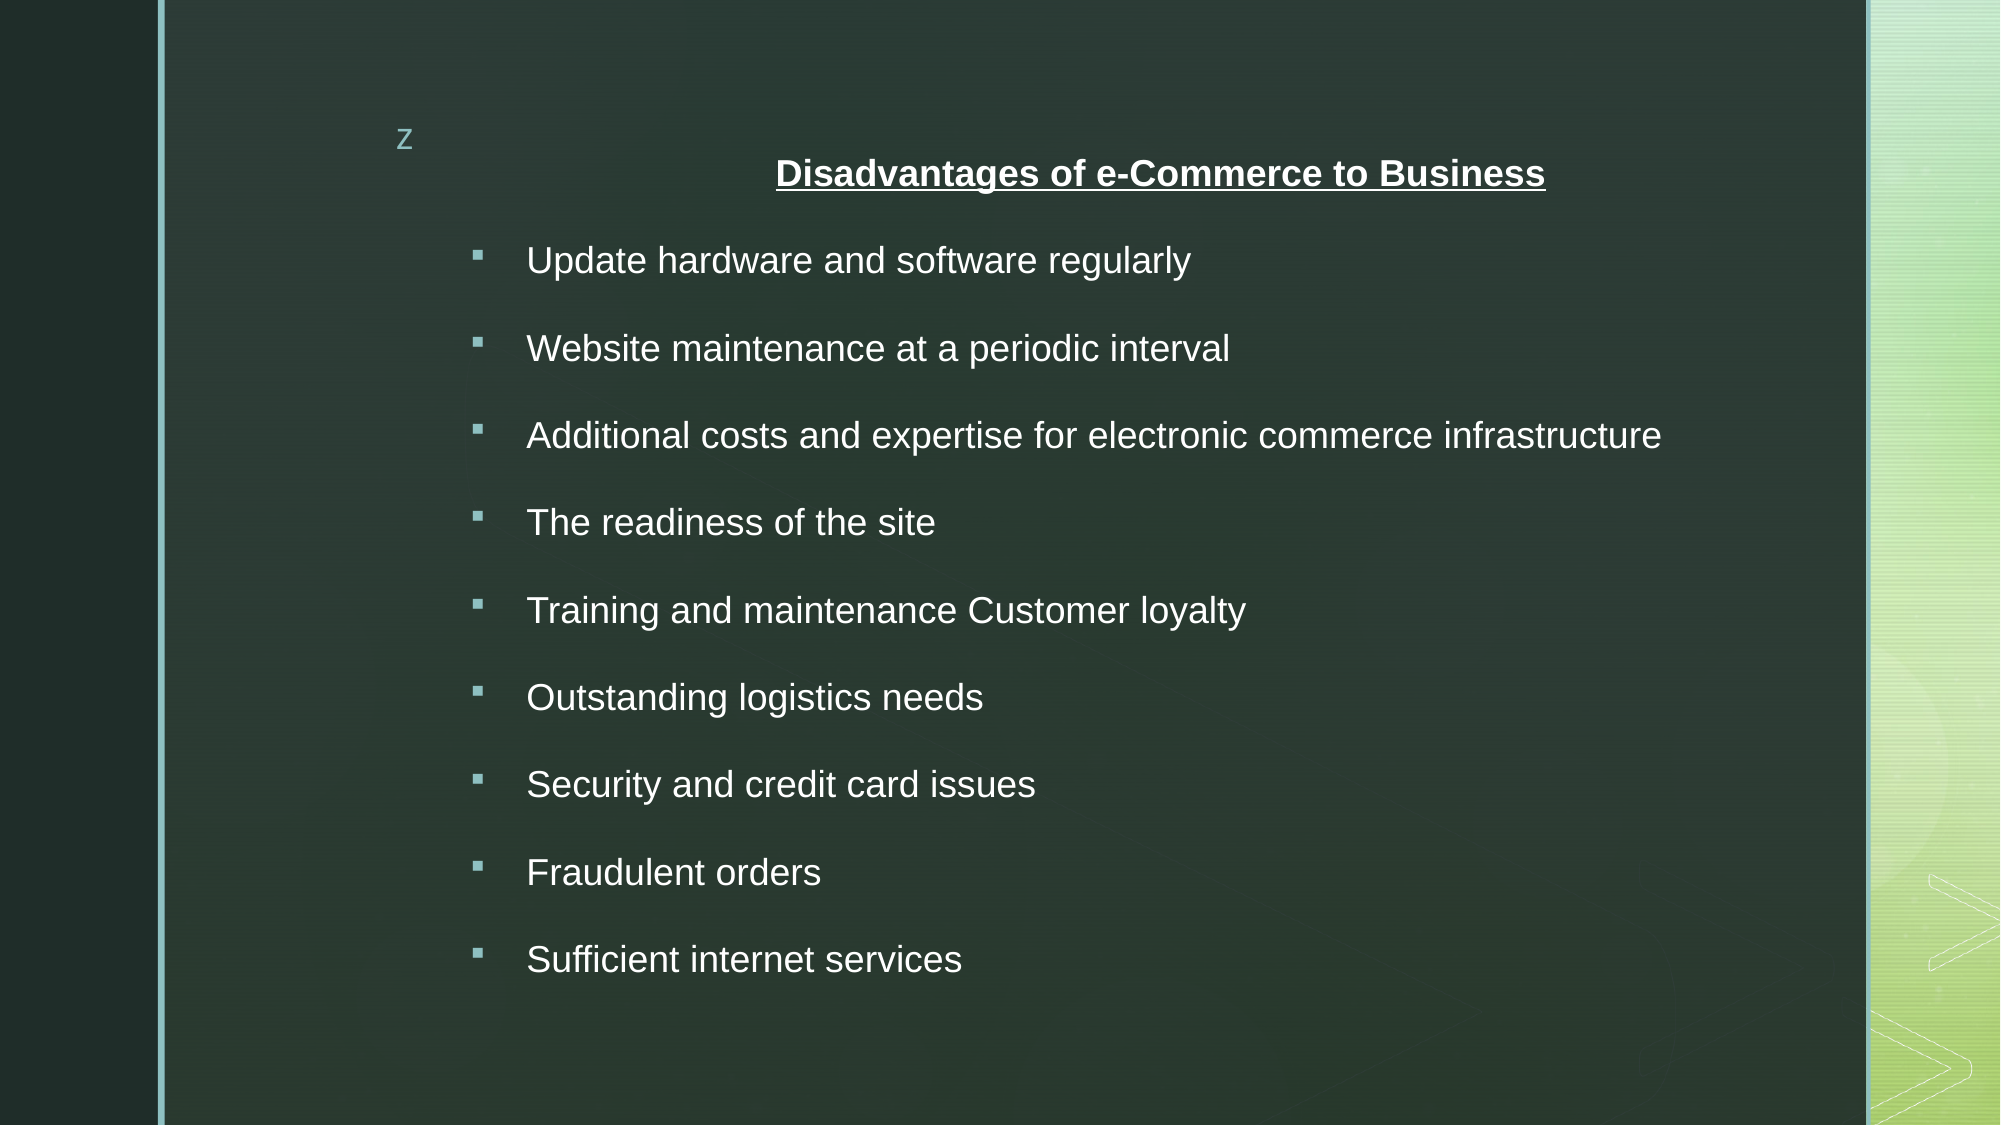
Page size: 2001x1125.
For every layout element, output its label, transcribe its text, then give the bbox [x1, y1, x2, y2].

picture [1871, 0, 2001, 1125]
list Disadvantages of e-Commerce to Business Update hardware and software regularly Website maintenance at a periodic interval Additional costs and expertise for electronic commerce infrastructure The readiness of the site Training and maintenance Customer loyalty Outstanding logistics needs Security and credit card issues Fraudulent orders Sufficient internet services [454, 132, 1867, 1125]
